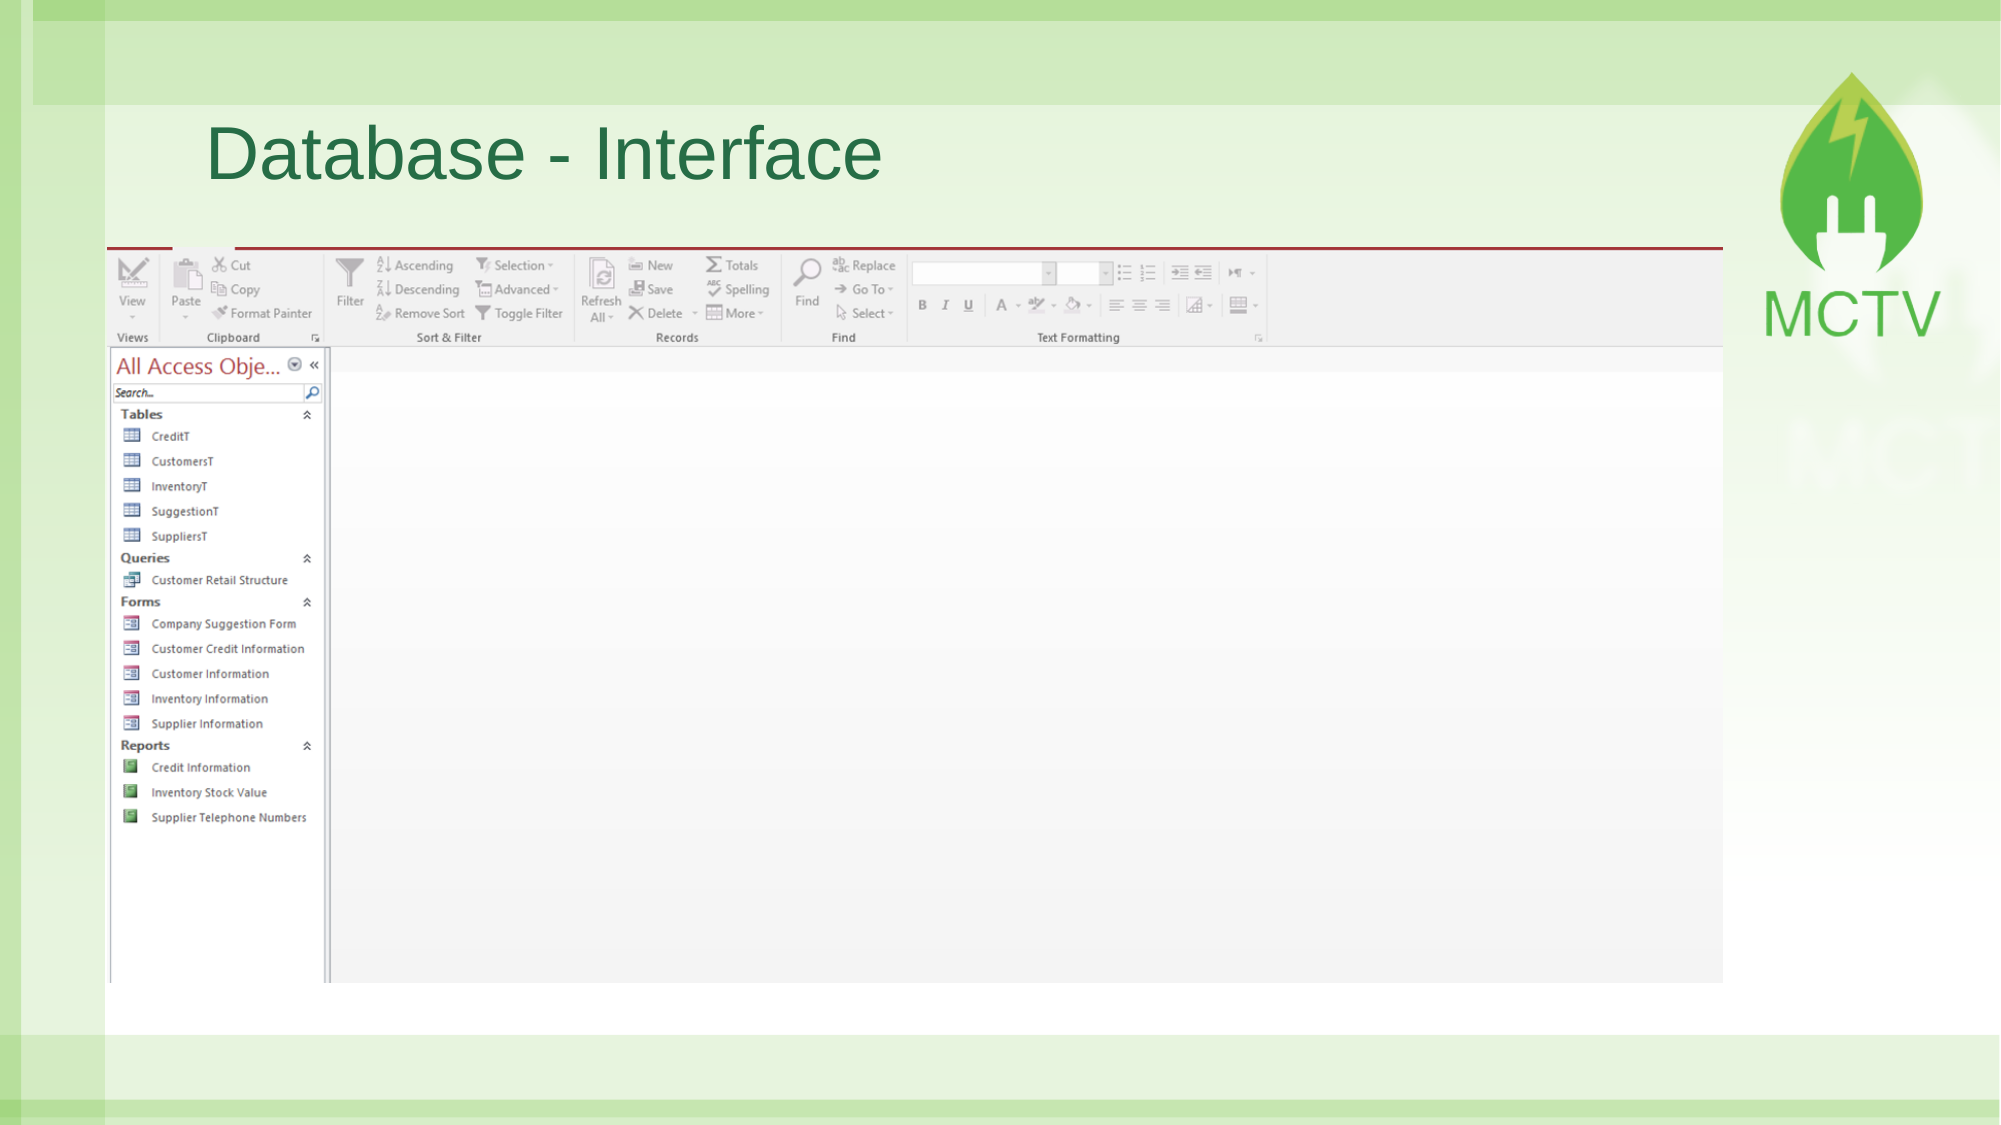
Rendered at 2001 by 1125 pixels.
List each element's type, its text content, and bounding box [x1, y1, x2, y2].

picture [107, 105, 1961, 983]
title Database - Interface [190, 83, 1063, 204]
